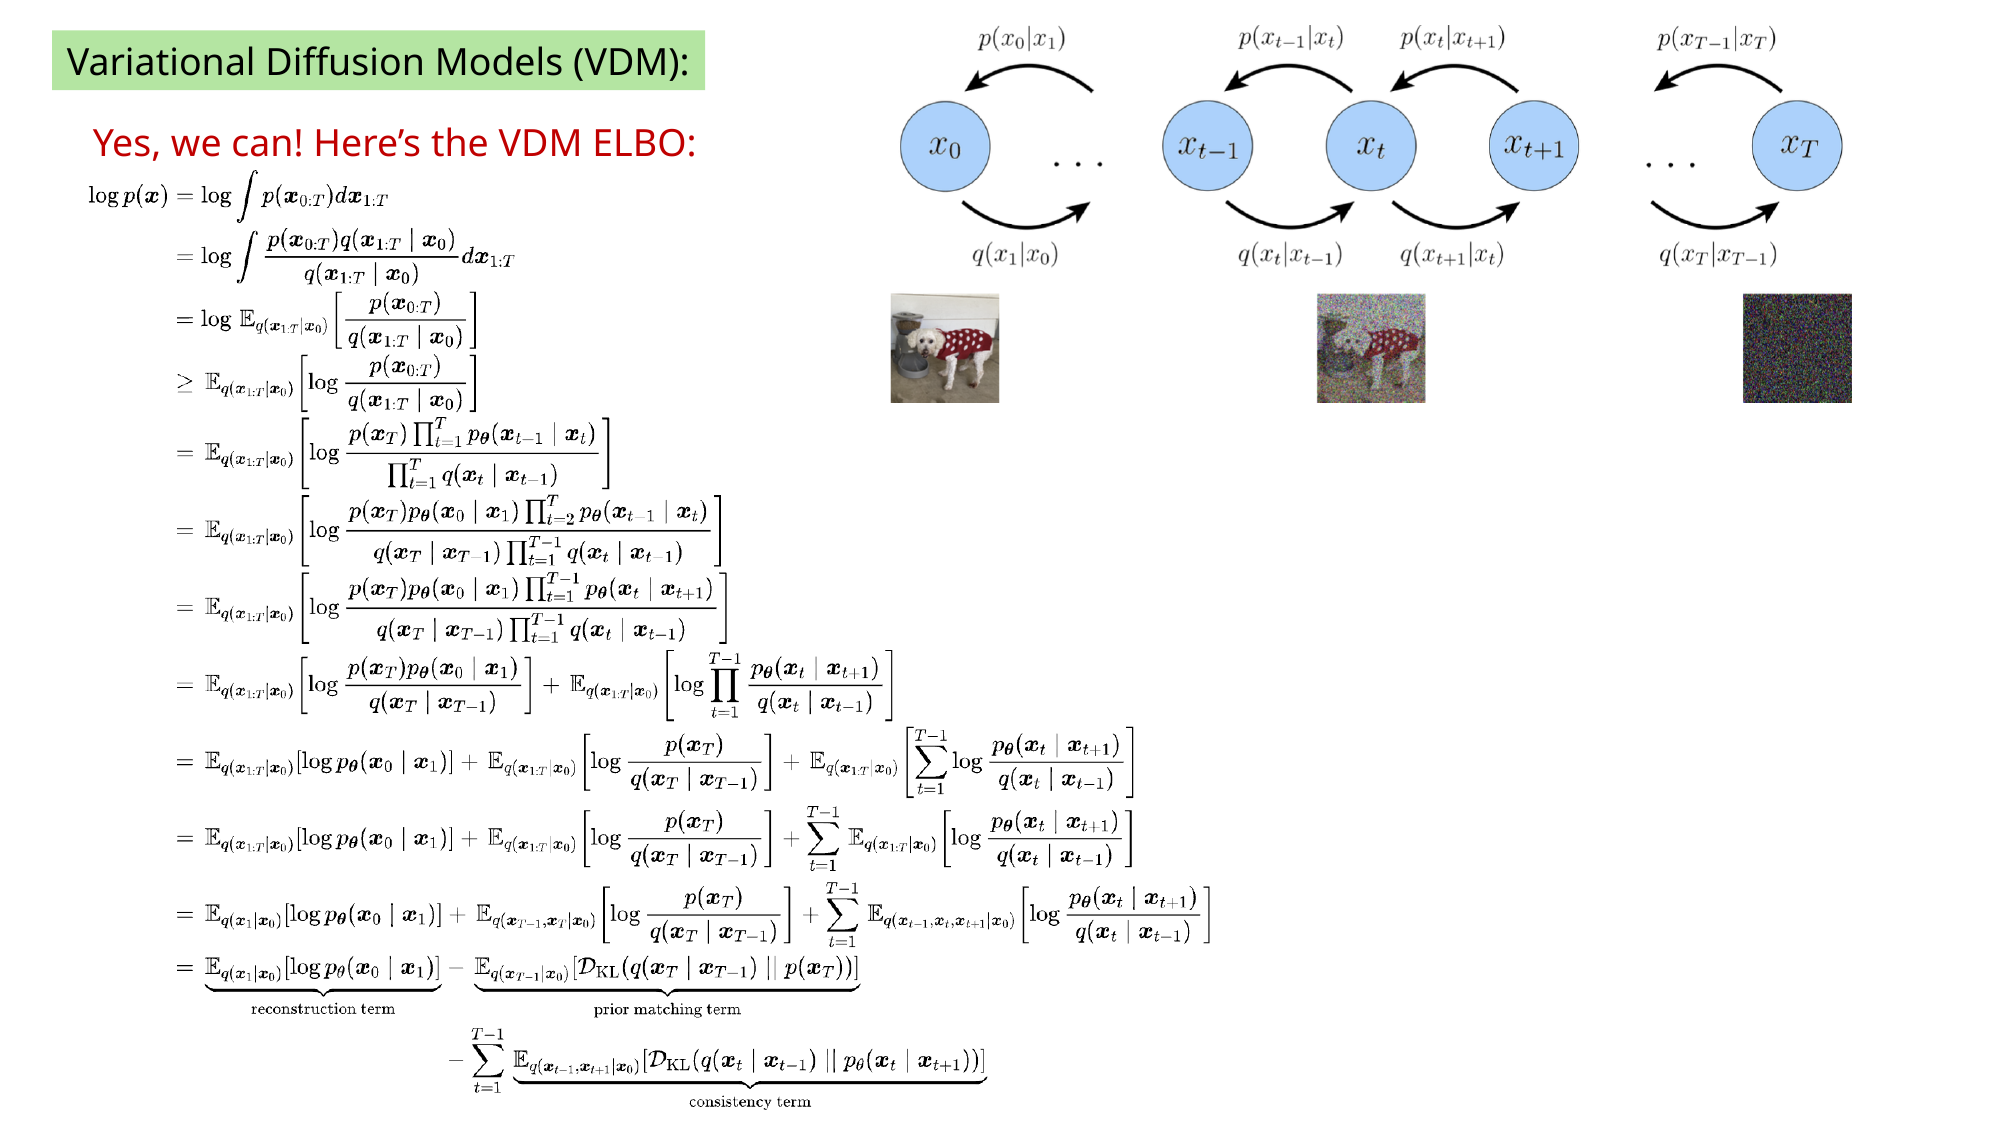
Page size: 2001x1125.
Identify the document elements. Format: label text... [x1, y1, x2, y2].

text_box Variational Diffusion Models (VDM): [52, 30, 706, 91]
picture [55, 15, 1863, 1125]
text_box Yes, we can! Here’s the VDM ELBO: [78, 111, 713, 167]
